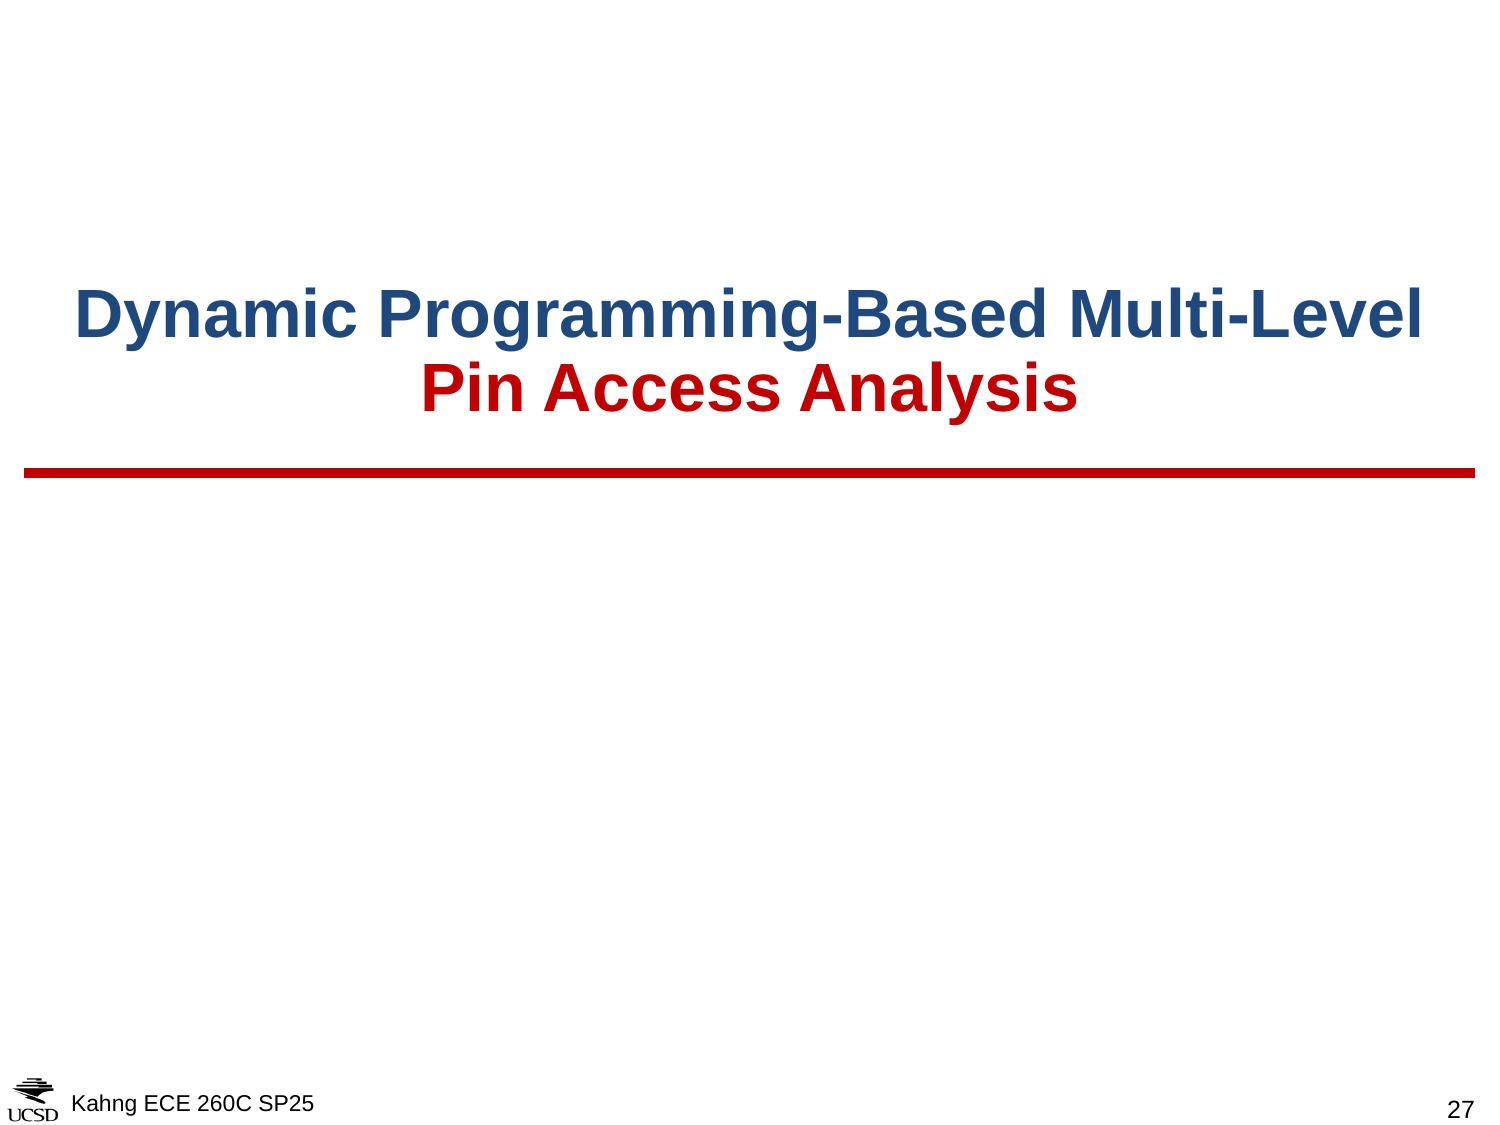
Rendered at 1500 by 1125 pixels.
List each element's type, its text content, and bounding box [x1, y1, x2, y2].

picture [5, 1074, 60, 1125]
text_box Kahng ECE 260C SP25 [56, 1081, 337, 1122]
title Dynamic Programming-Based Multi-Level Pin Access Analysis [51, 262, 1449, 442]
